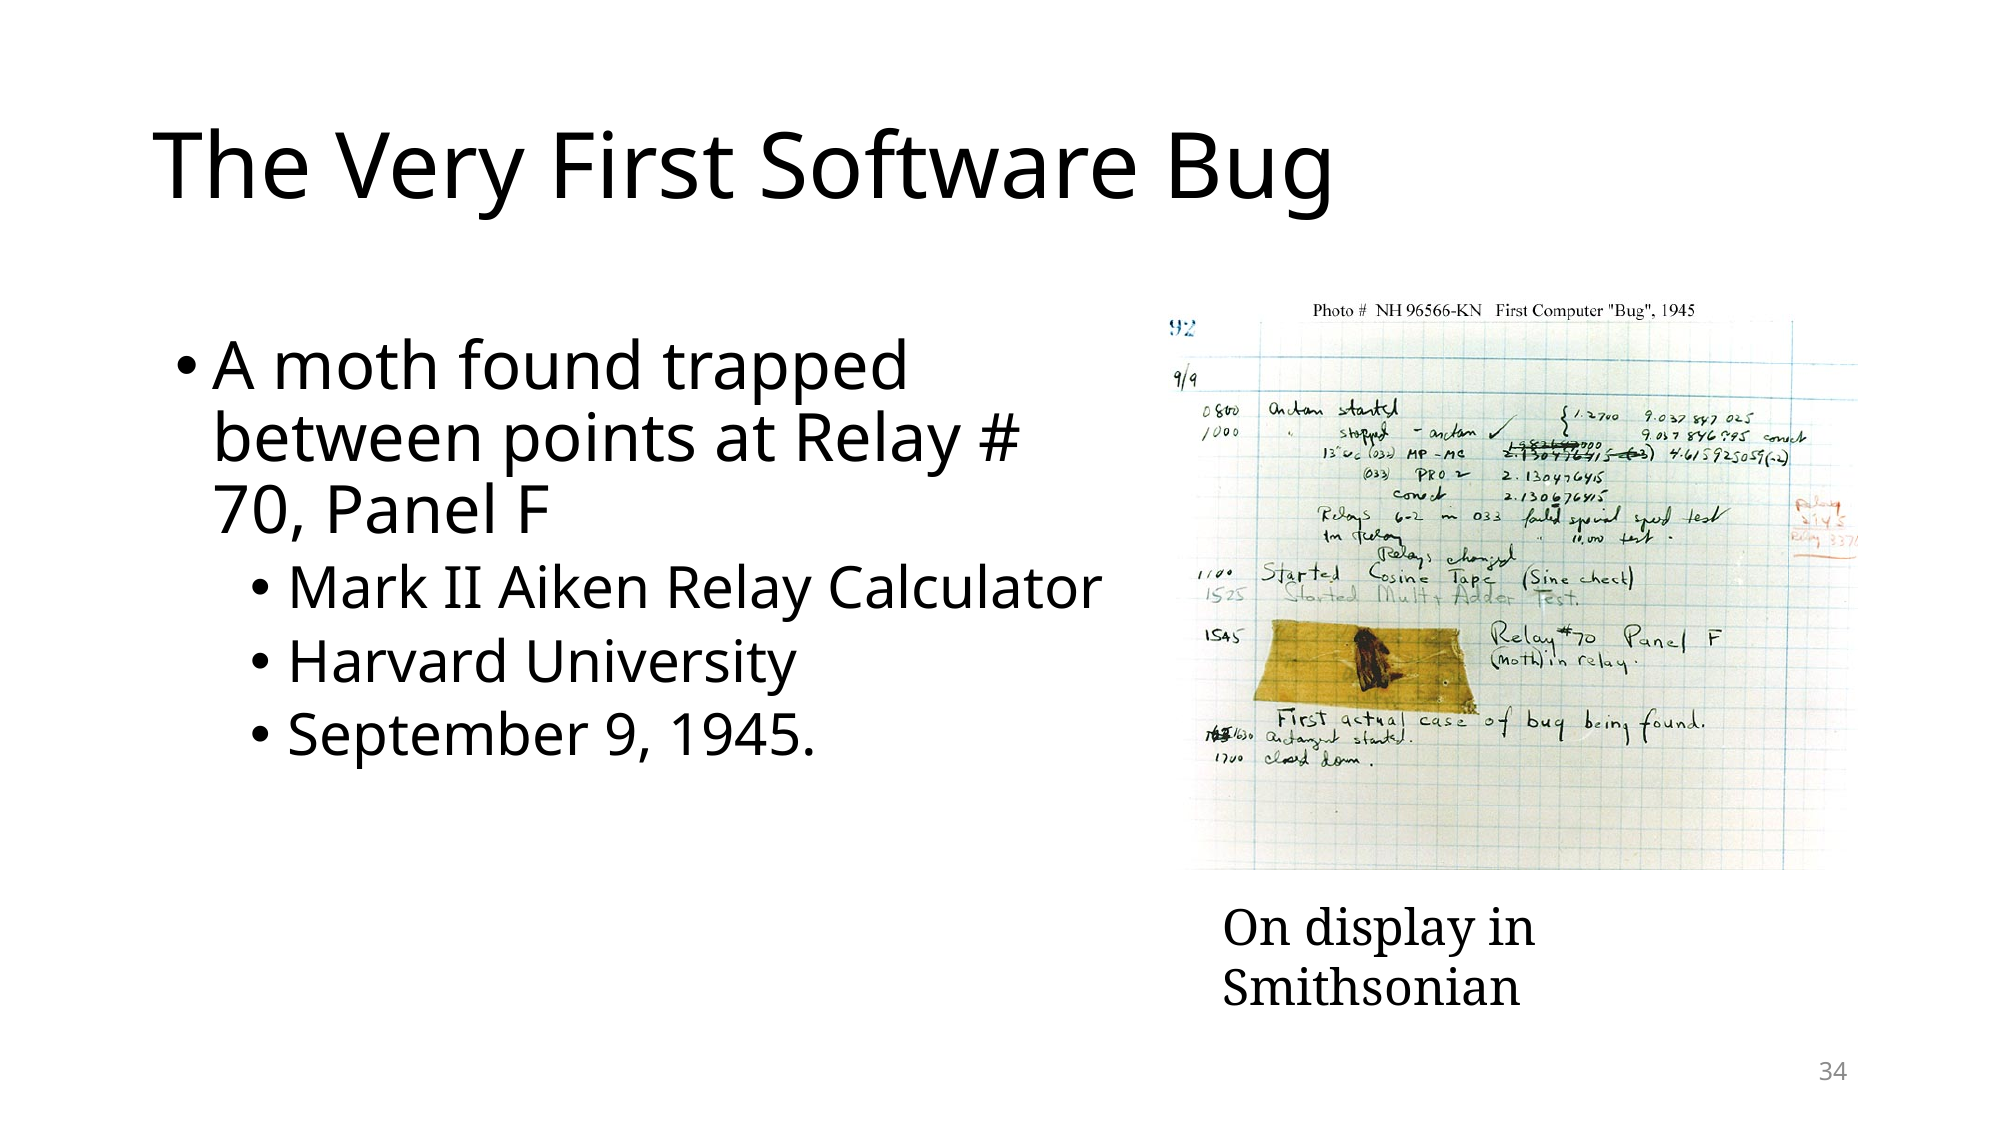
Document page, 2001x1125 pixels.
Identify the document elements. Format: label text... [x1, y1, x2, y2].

slide_number 34 [1412, 1042, 1863, 1103]
text_box On display in Smithsonian [1207, 887, 1785, 1023]
title The Very First Software Bug [137, 59, 1863, 278]
picture [1168, 299, 1858, 870]
list A moth found trapped between points at Relay # 70, Panel F Mark II Aiken Relay Calculator Harvard University September 9, 1945. [160, 324, 1128, 950]
